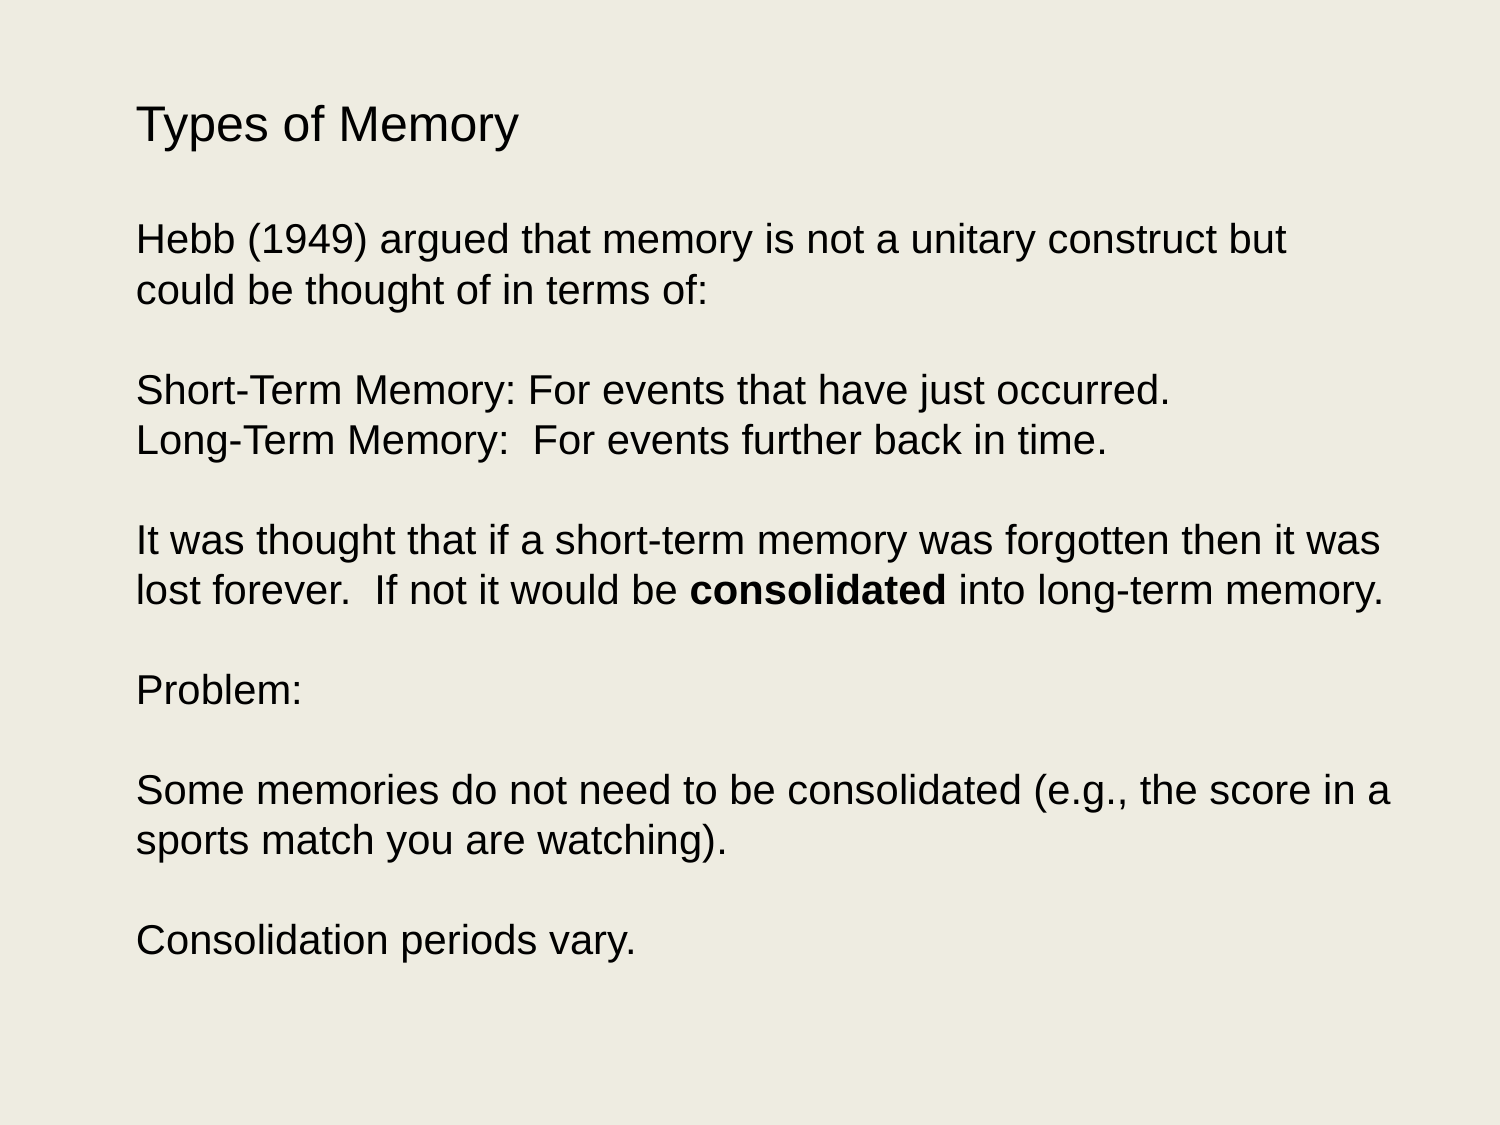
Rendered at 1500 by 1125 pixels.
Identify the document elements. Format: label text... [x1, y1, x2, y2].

text_box Types of Memory [120, 83, 1415, 159]
text_box Hebb (1949) argued that memory is not a unitary construct but could be thought of in terms of: Short-Term Memory: For events that have just occurred. Long-Term Memory: For events further back in time. It was thought that if a short-term memory was forgotten then it was lost forever. If not it would be consolidated into long-term memory. Problem: Some memories do not need to be consolidated (e.g., the score in a sports match you are watching). Consolidation periods vary. [121, 204, 1412, 970]
